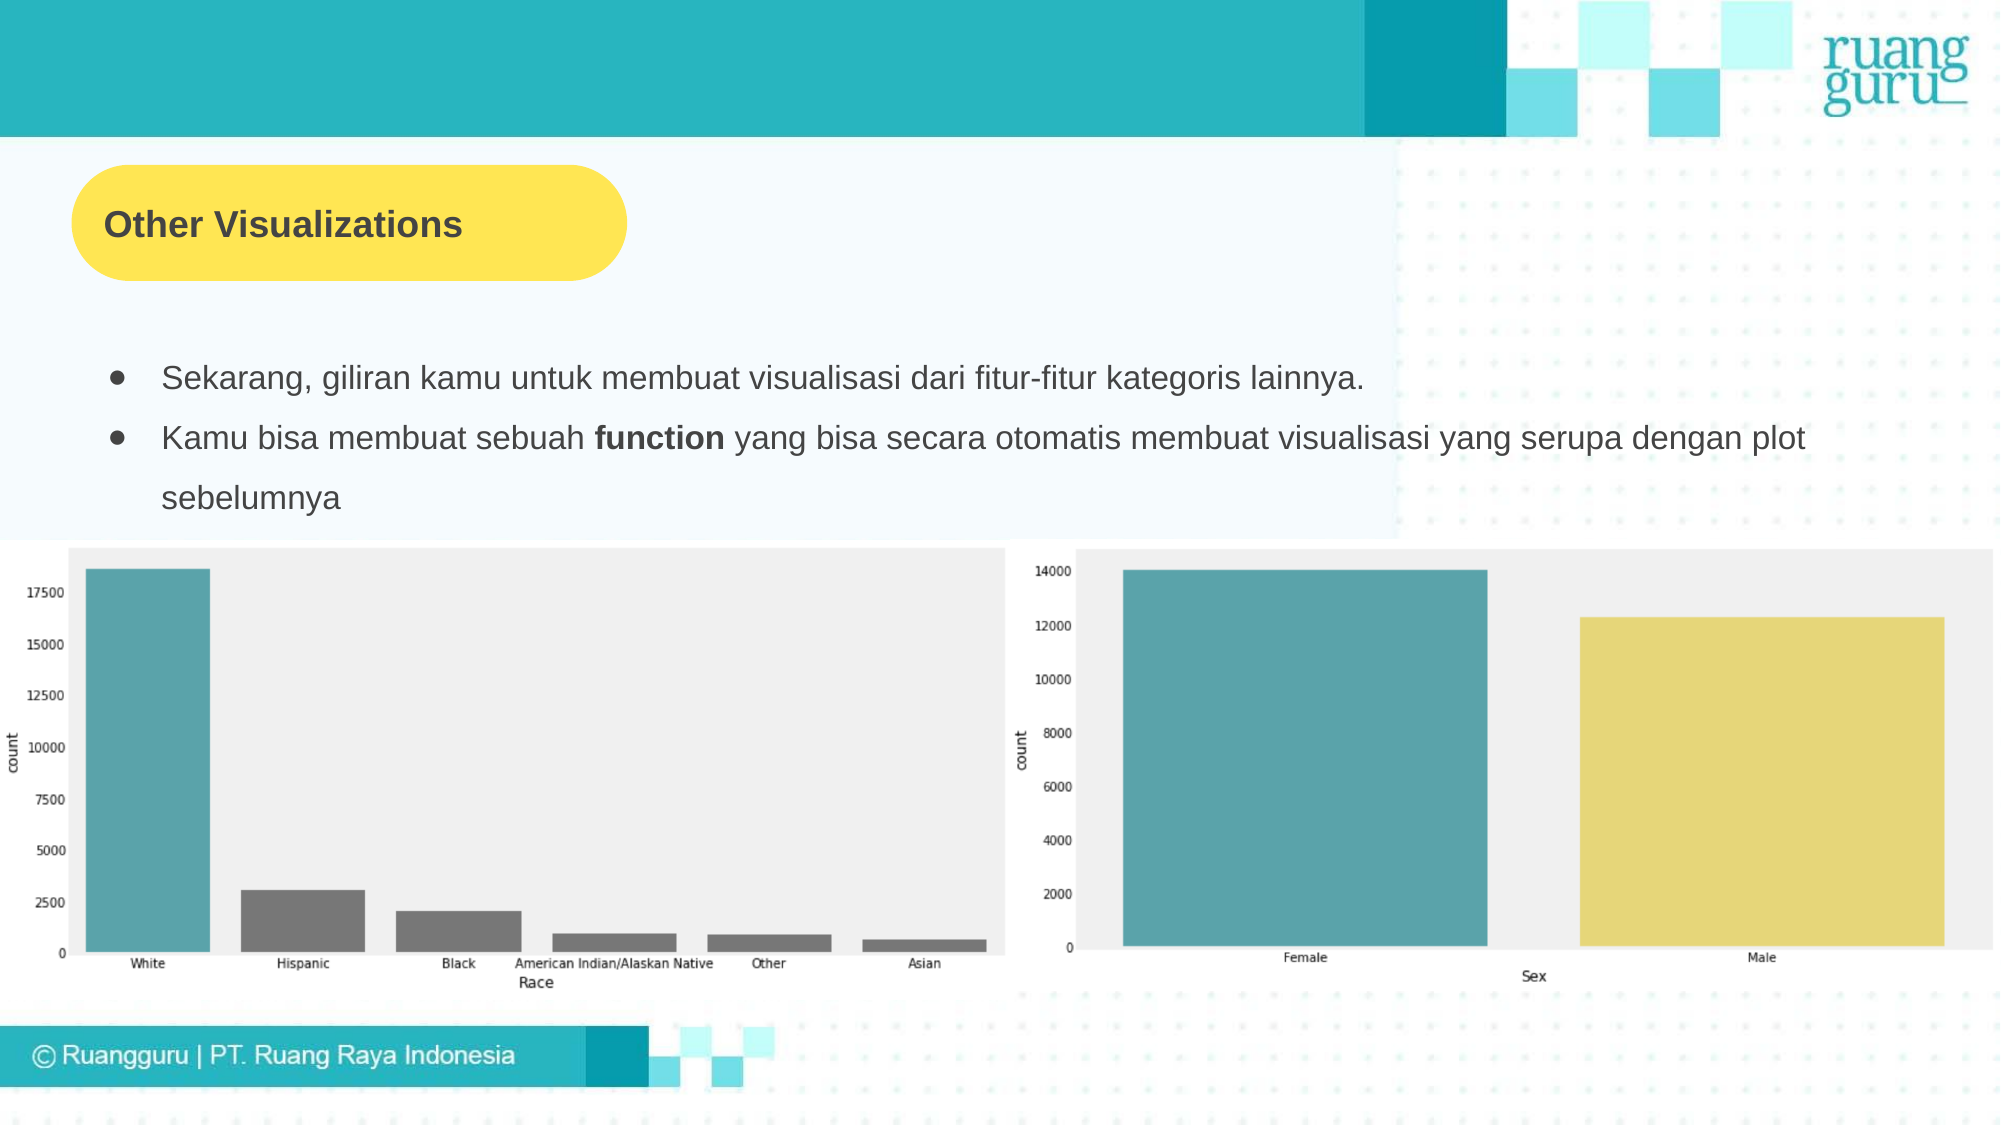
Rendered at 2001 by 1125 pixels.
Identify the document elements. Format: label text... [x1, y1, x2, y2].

picture [0, 0, 2001, 1125]
text_box Other Visualizations [71, 164, 628, 281]
text_box Sekarang, giliran kamu untuk membuat visualisasi dari fitur-fitur kategoris lainnya. Kamu bisa membuat sebuah function yang bisa secara otomatis membuat visualisasi yang serupa dengan plot sebelumnya [71, 328, 1882, 538]
